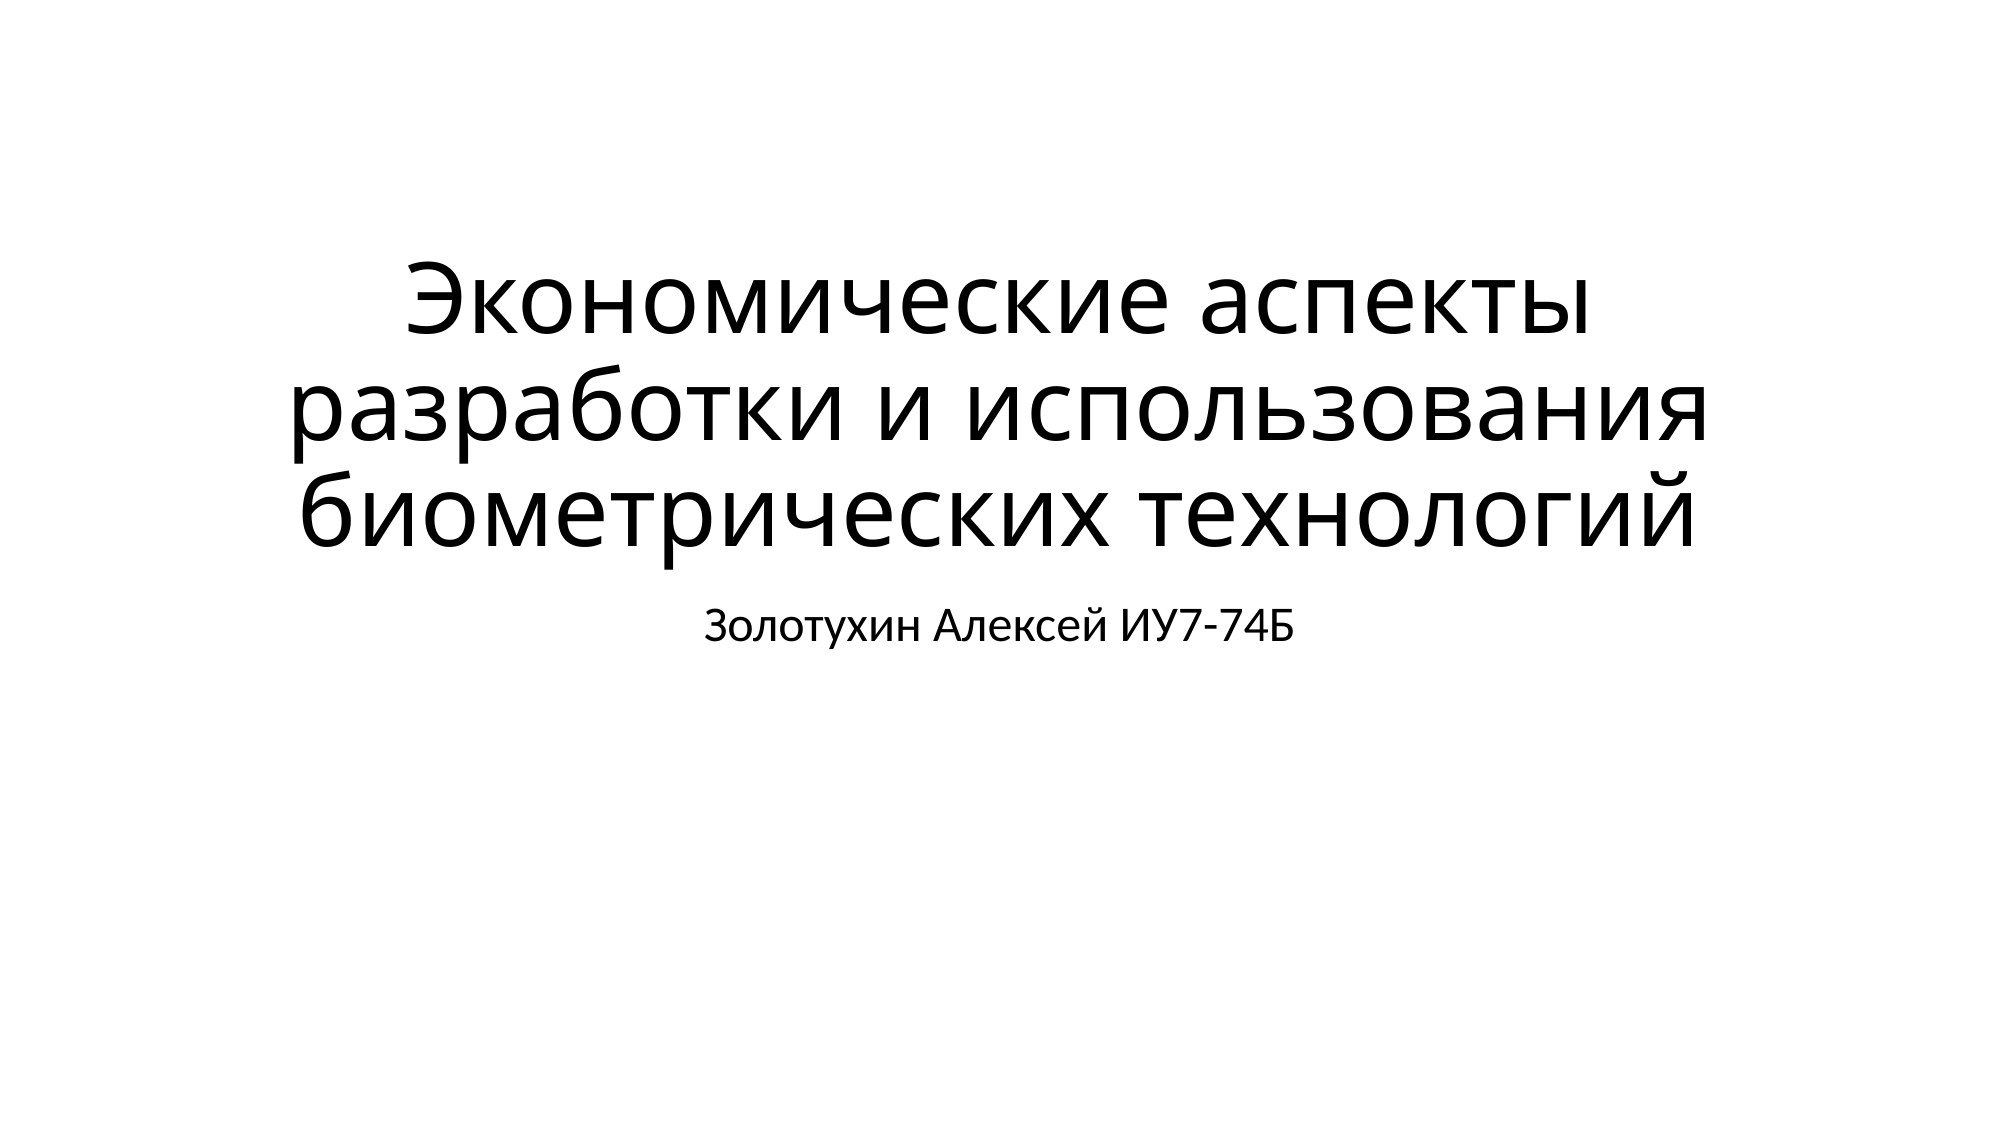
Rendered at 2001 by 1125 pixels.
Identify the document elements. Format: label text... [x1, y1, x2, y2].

subtitle Золотухин Алексей ИУ7-74Б [249, 590, 1750, 863]
title Экономические аспекты разработки и использования биометрических технологий [249, 184, 1750, 576]
